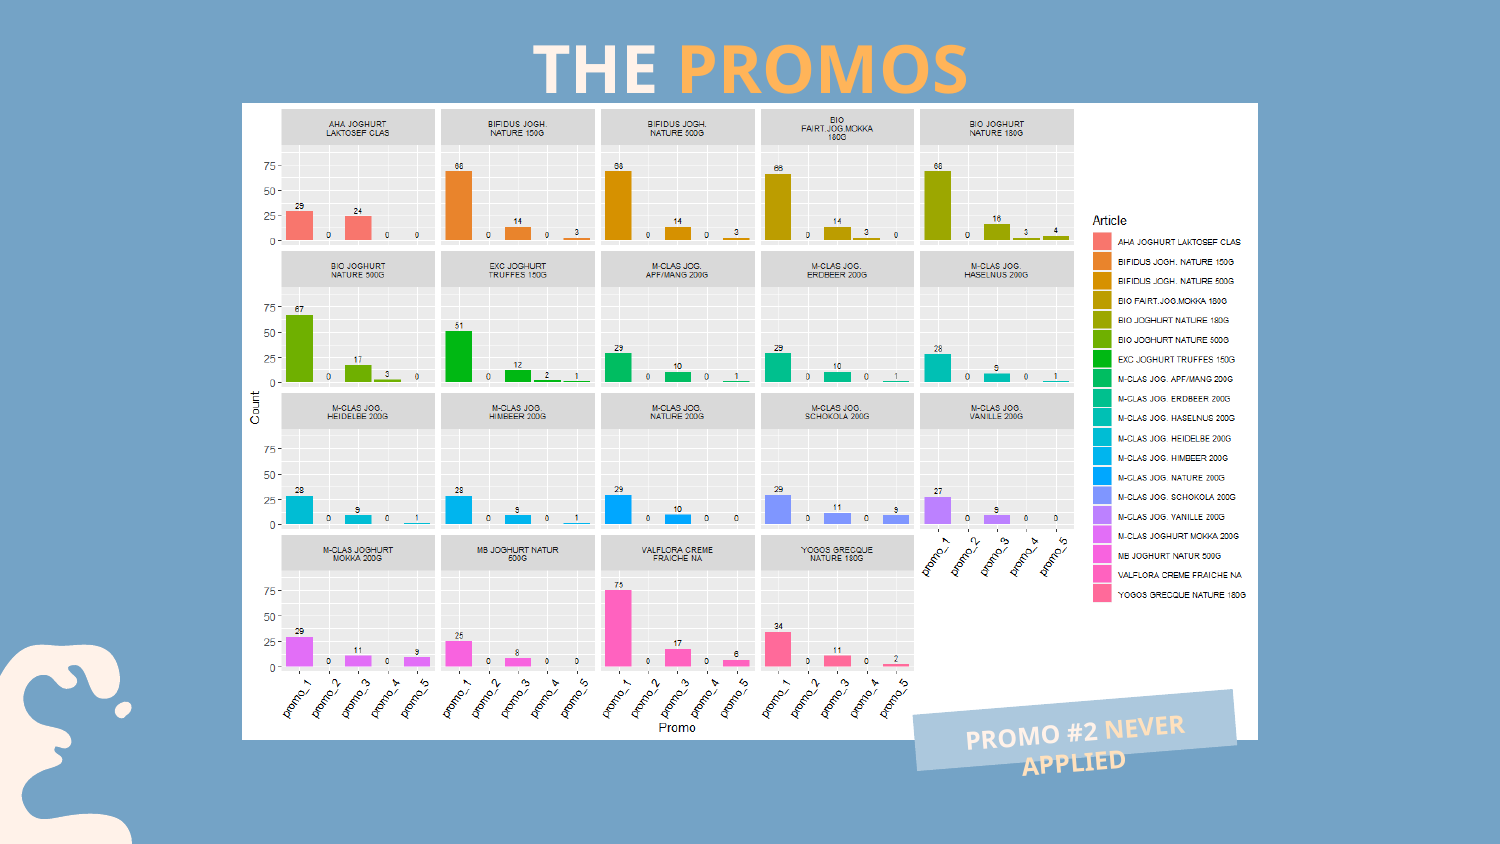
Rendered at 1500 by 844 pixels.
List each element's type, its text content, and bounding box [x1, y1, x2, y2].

picture [242, 103, 1258, 741]
text_box PROMO #2 NEVER APPLIED [915, 747, 1216, 772]
title THE PROMOS [116, 12, 1385, 107]
